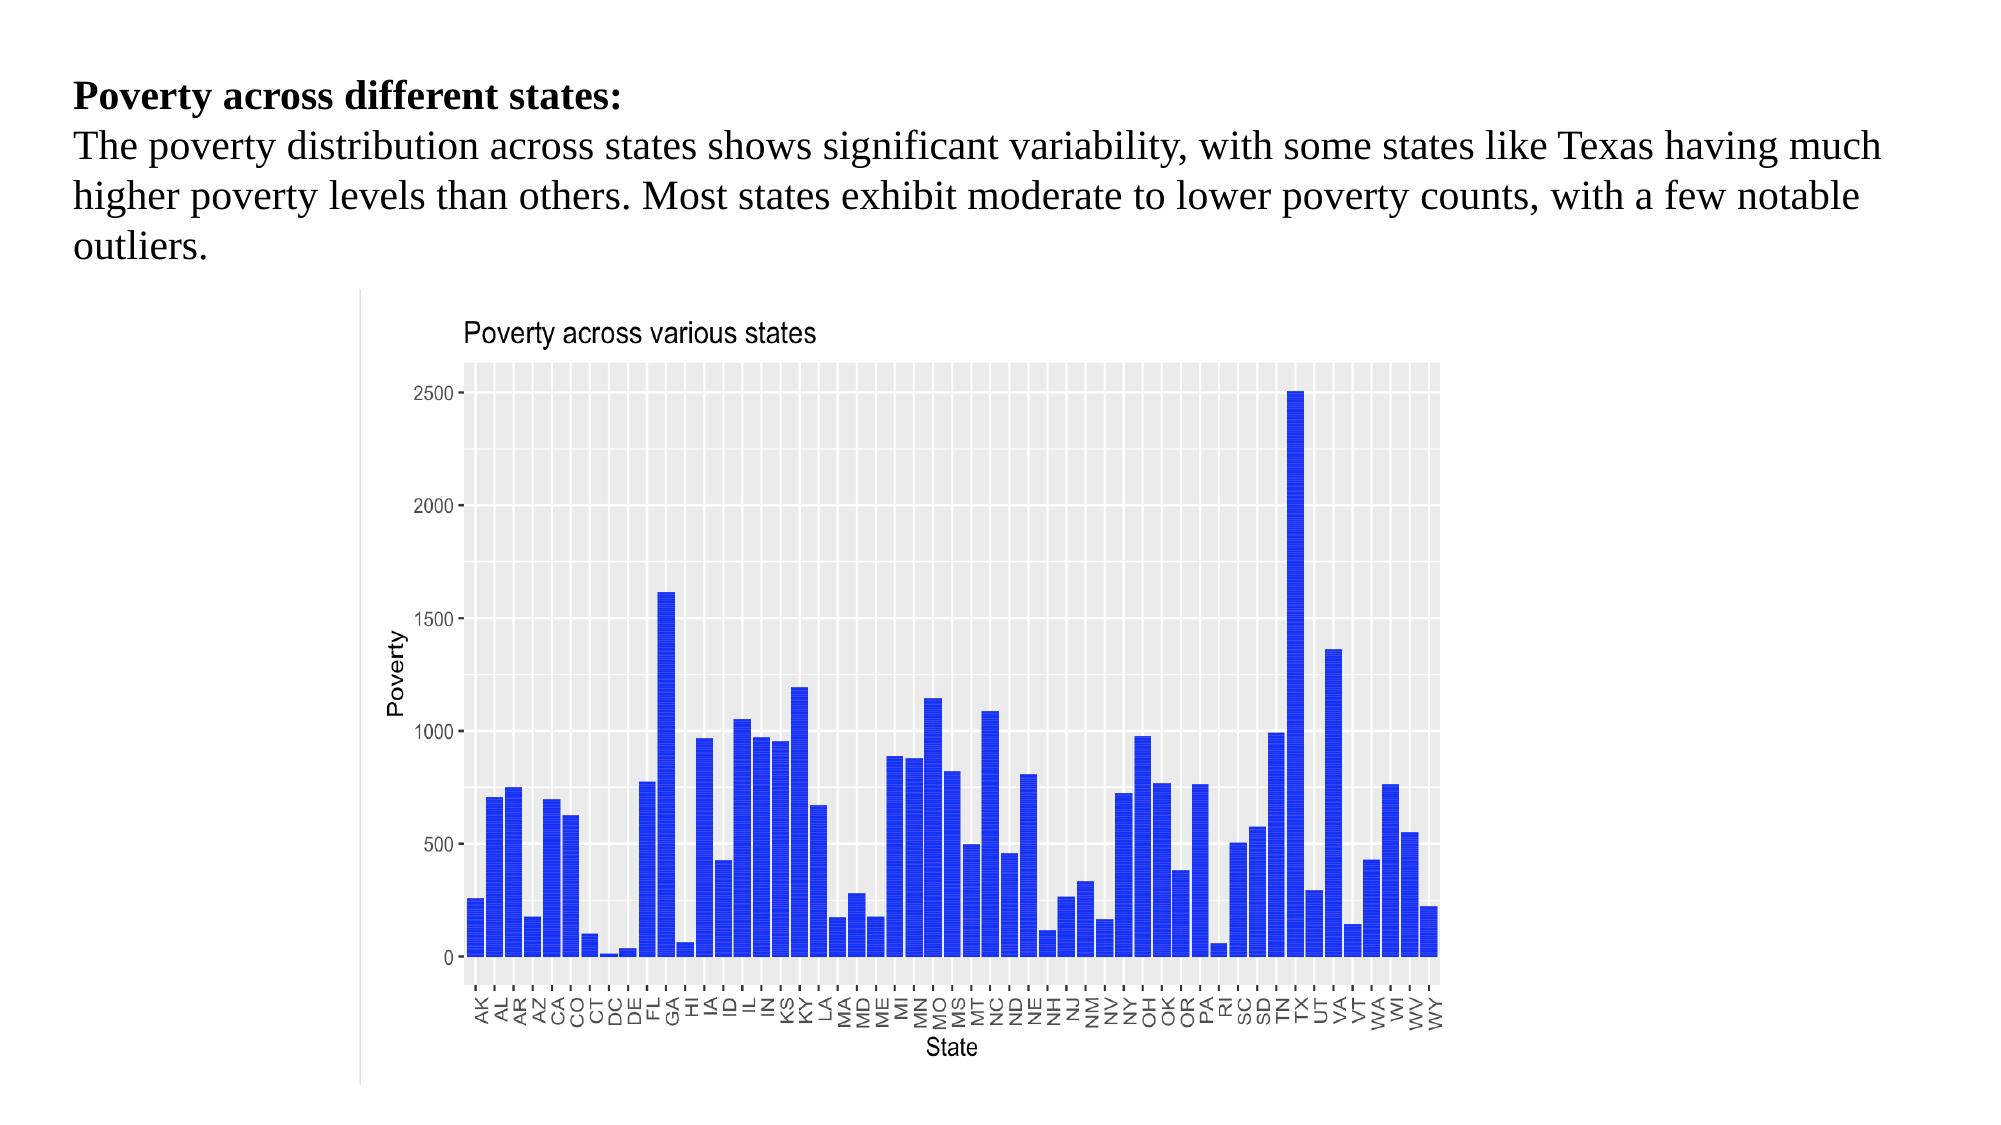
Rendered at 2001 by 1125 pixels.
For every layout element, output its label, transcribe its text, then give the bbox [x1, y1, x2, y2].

text_box Poverty across different states: The poverty distribution across states shows significant variability, with some states like Texas having much higher poverty levels than others. Most states exhibit moderate to lower poverty counts, with a few notable outliers. [58, 60, 1931, 276]
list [358, 289, 1501, 1085]
